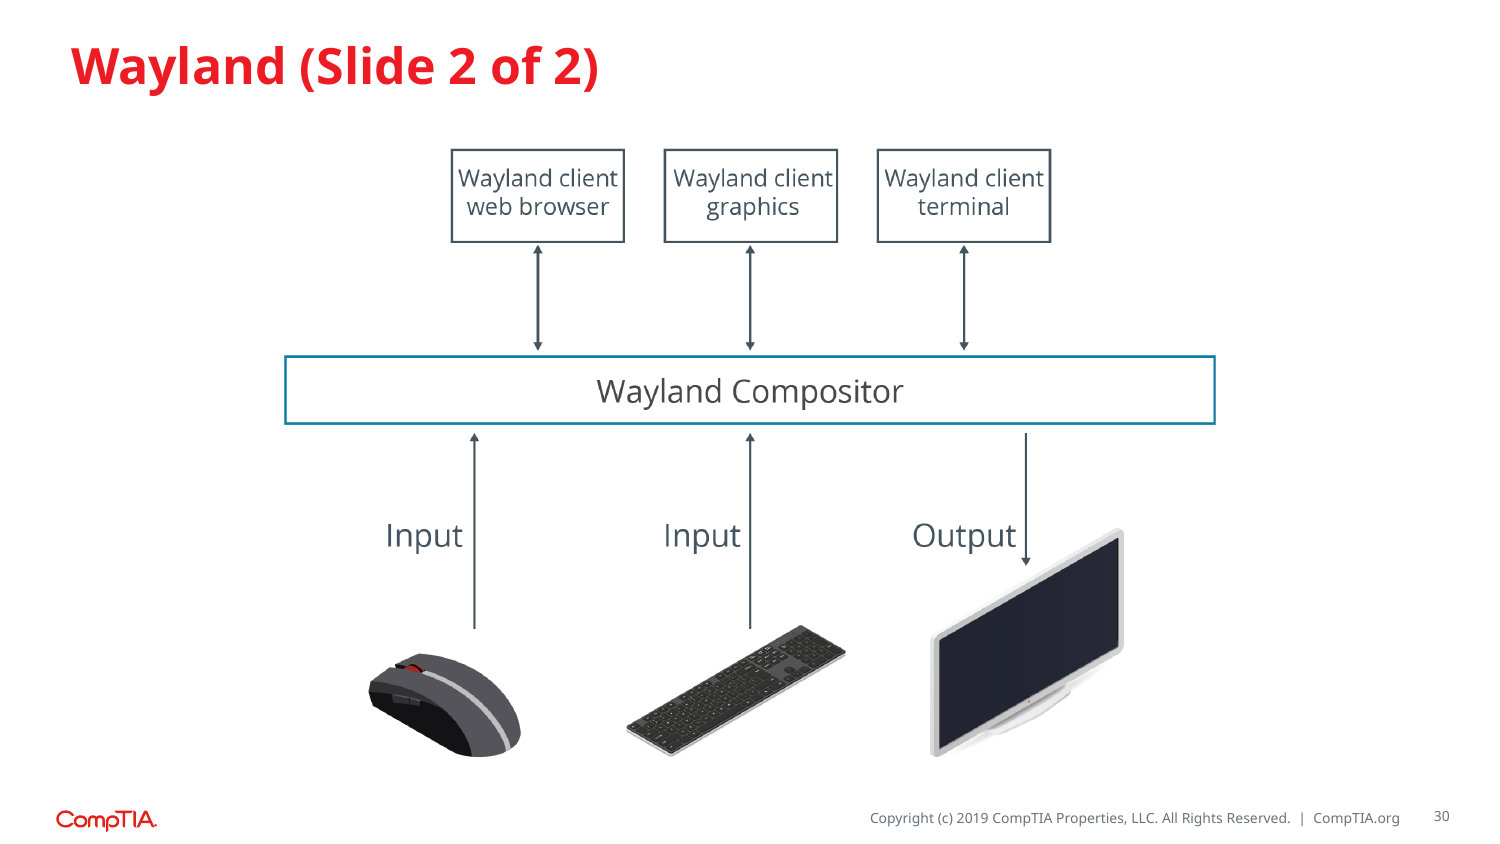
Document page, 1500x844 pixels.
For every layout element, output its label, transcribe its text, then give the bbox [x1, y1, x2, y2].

picture [284, 131, 1216, 757]
slide_number 30 [1407, 800, 1450, 835]
title Wayland (Slide 2 of 2) [56, 12, 1444, 117]
